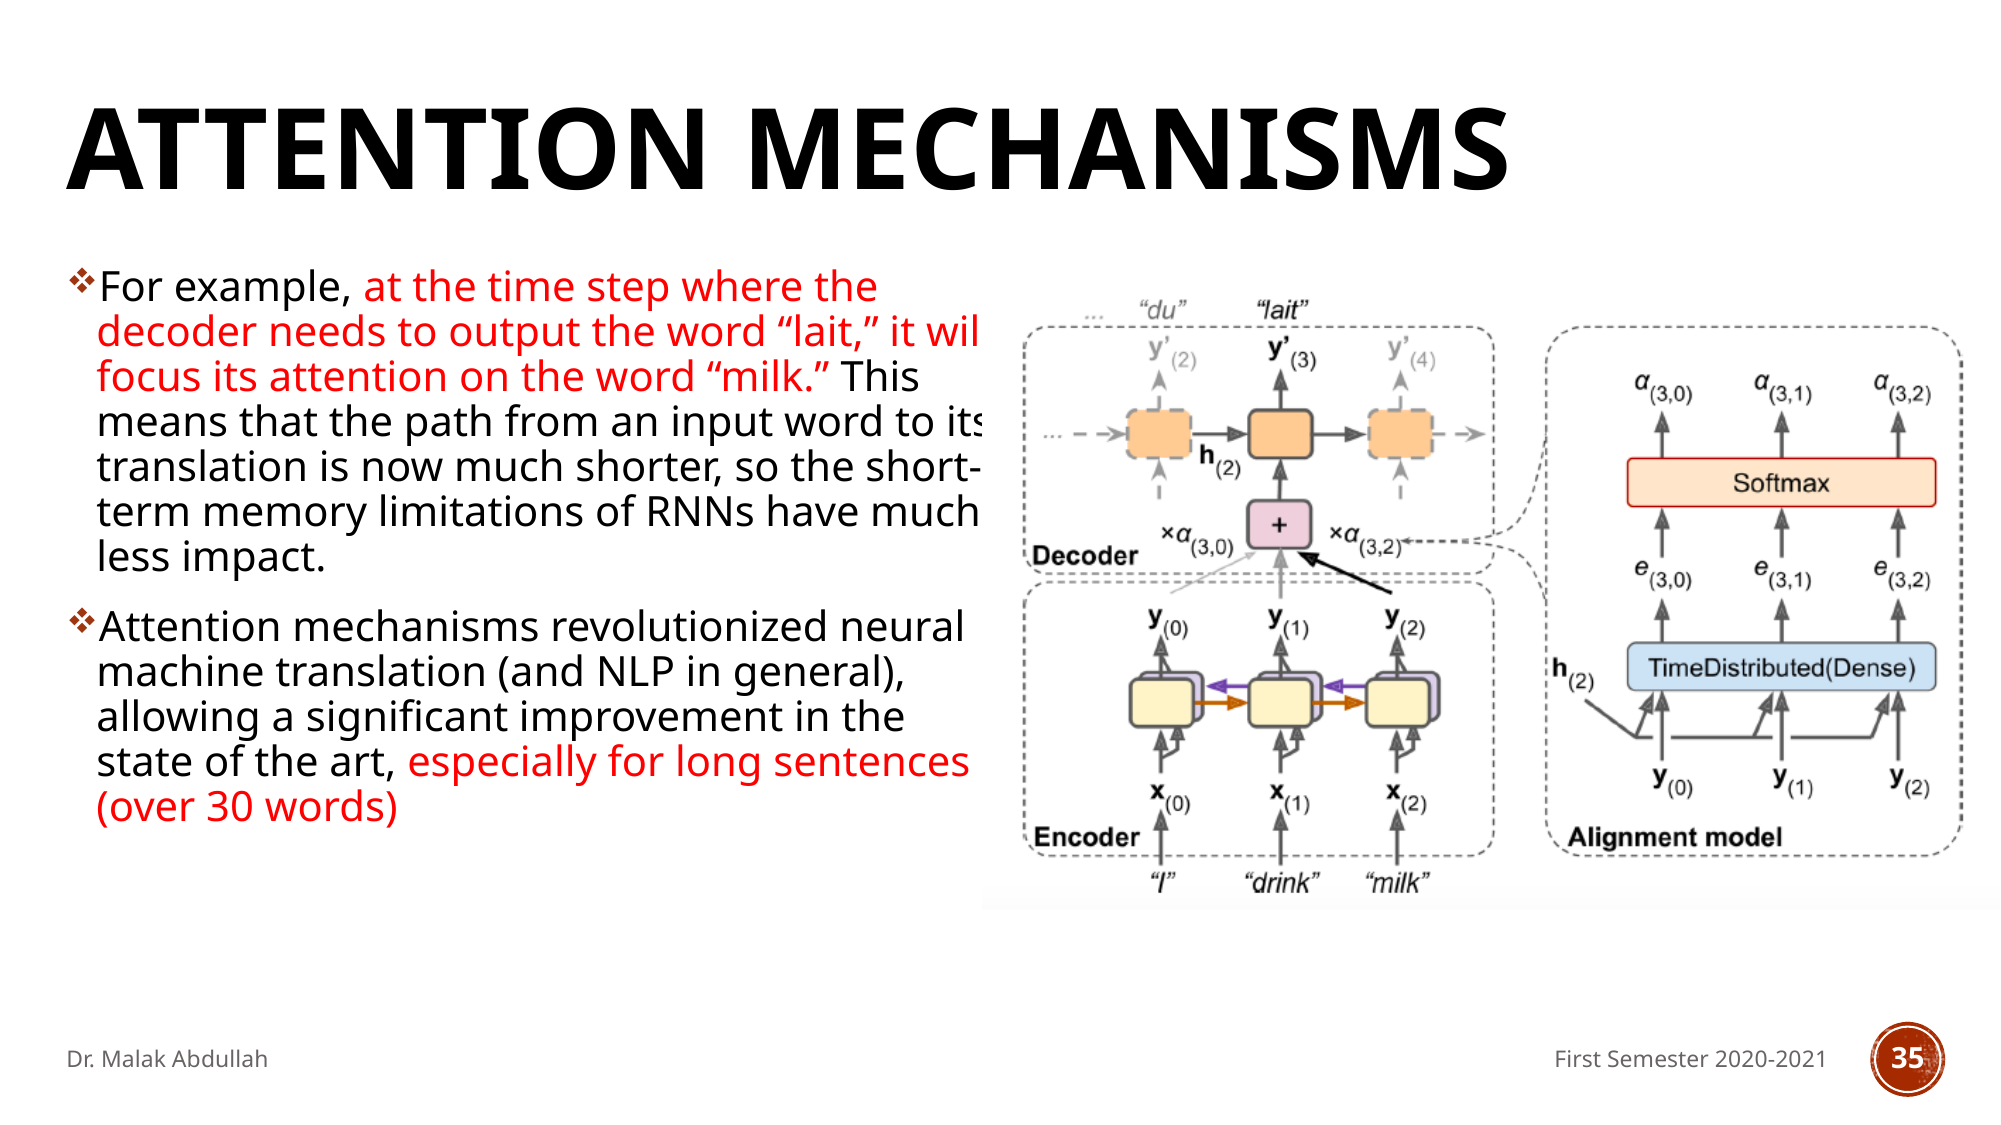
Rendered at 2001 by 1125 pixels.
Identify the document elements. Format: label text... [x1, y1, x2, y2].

footer Dr. Malak Abdullah [51, 1028, 1217, 1089]
slide_number First Semester 2020-2021 [1306, 1028, 1844, 1089]
picture [982, 280, 2000, 910]
list For example, at the time step where the decoder needs to output the word “lait,” it will focus its attention on the word “milk.” This means that the path from an input word to its translation is now much shorter, so the short-term memory limitations of RNNs have much less impact. Attention mechanisms revolutionized neural machine translation (and NLP in general), allowing a significant improvement in the state of the art, especially for long sentences (over 30 words) [51, 257, 1019, 985]
title Attention Mechanisms [51, 49, 1920, 258]
slide_number 35 [1855, 1028, 1961, 1089]
